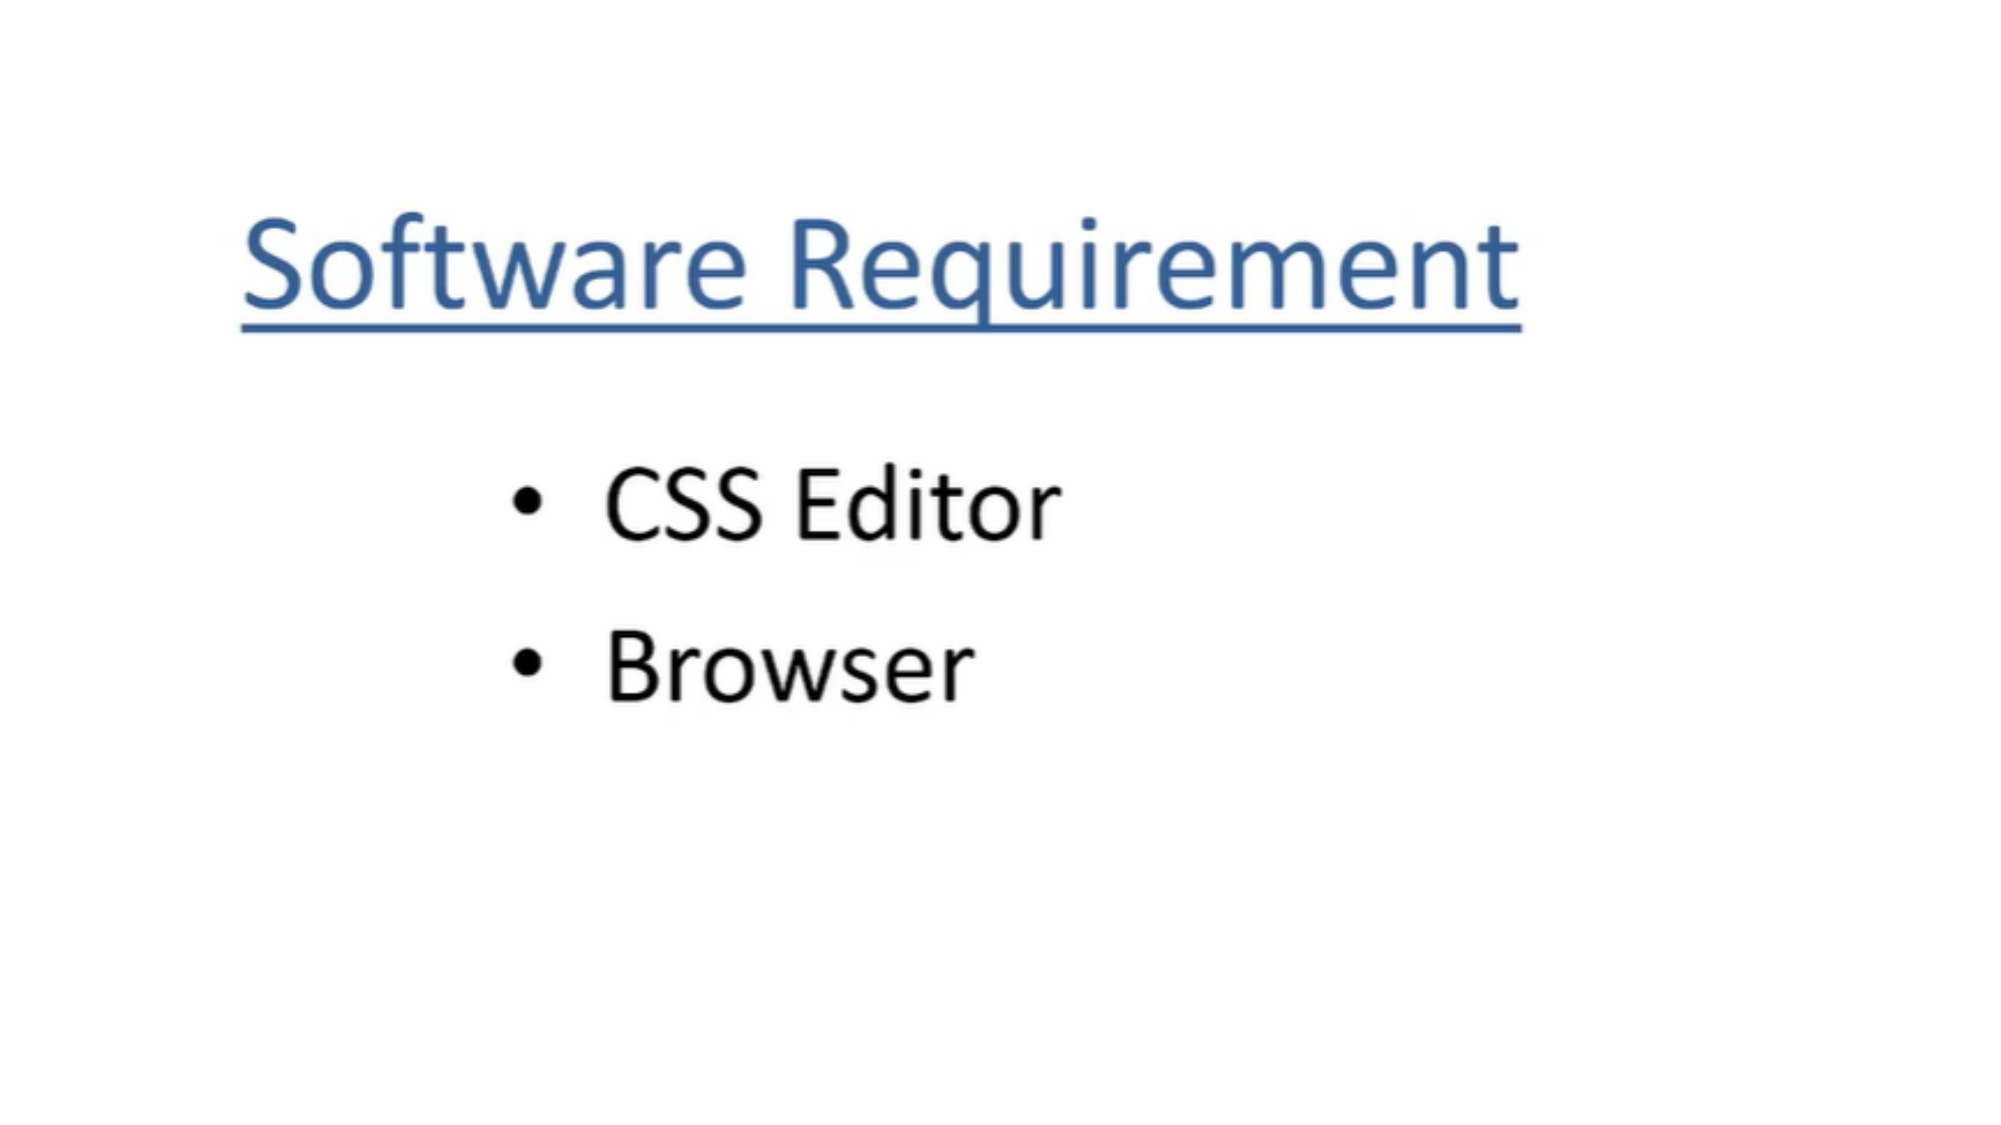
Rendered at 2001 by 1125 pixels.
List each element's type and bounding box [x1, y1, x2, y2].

picture [63, 81, 1842, 983]
